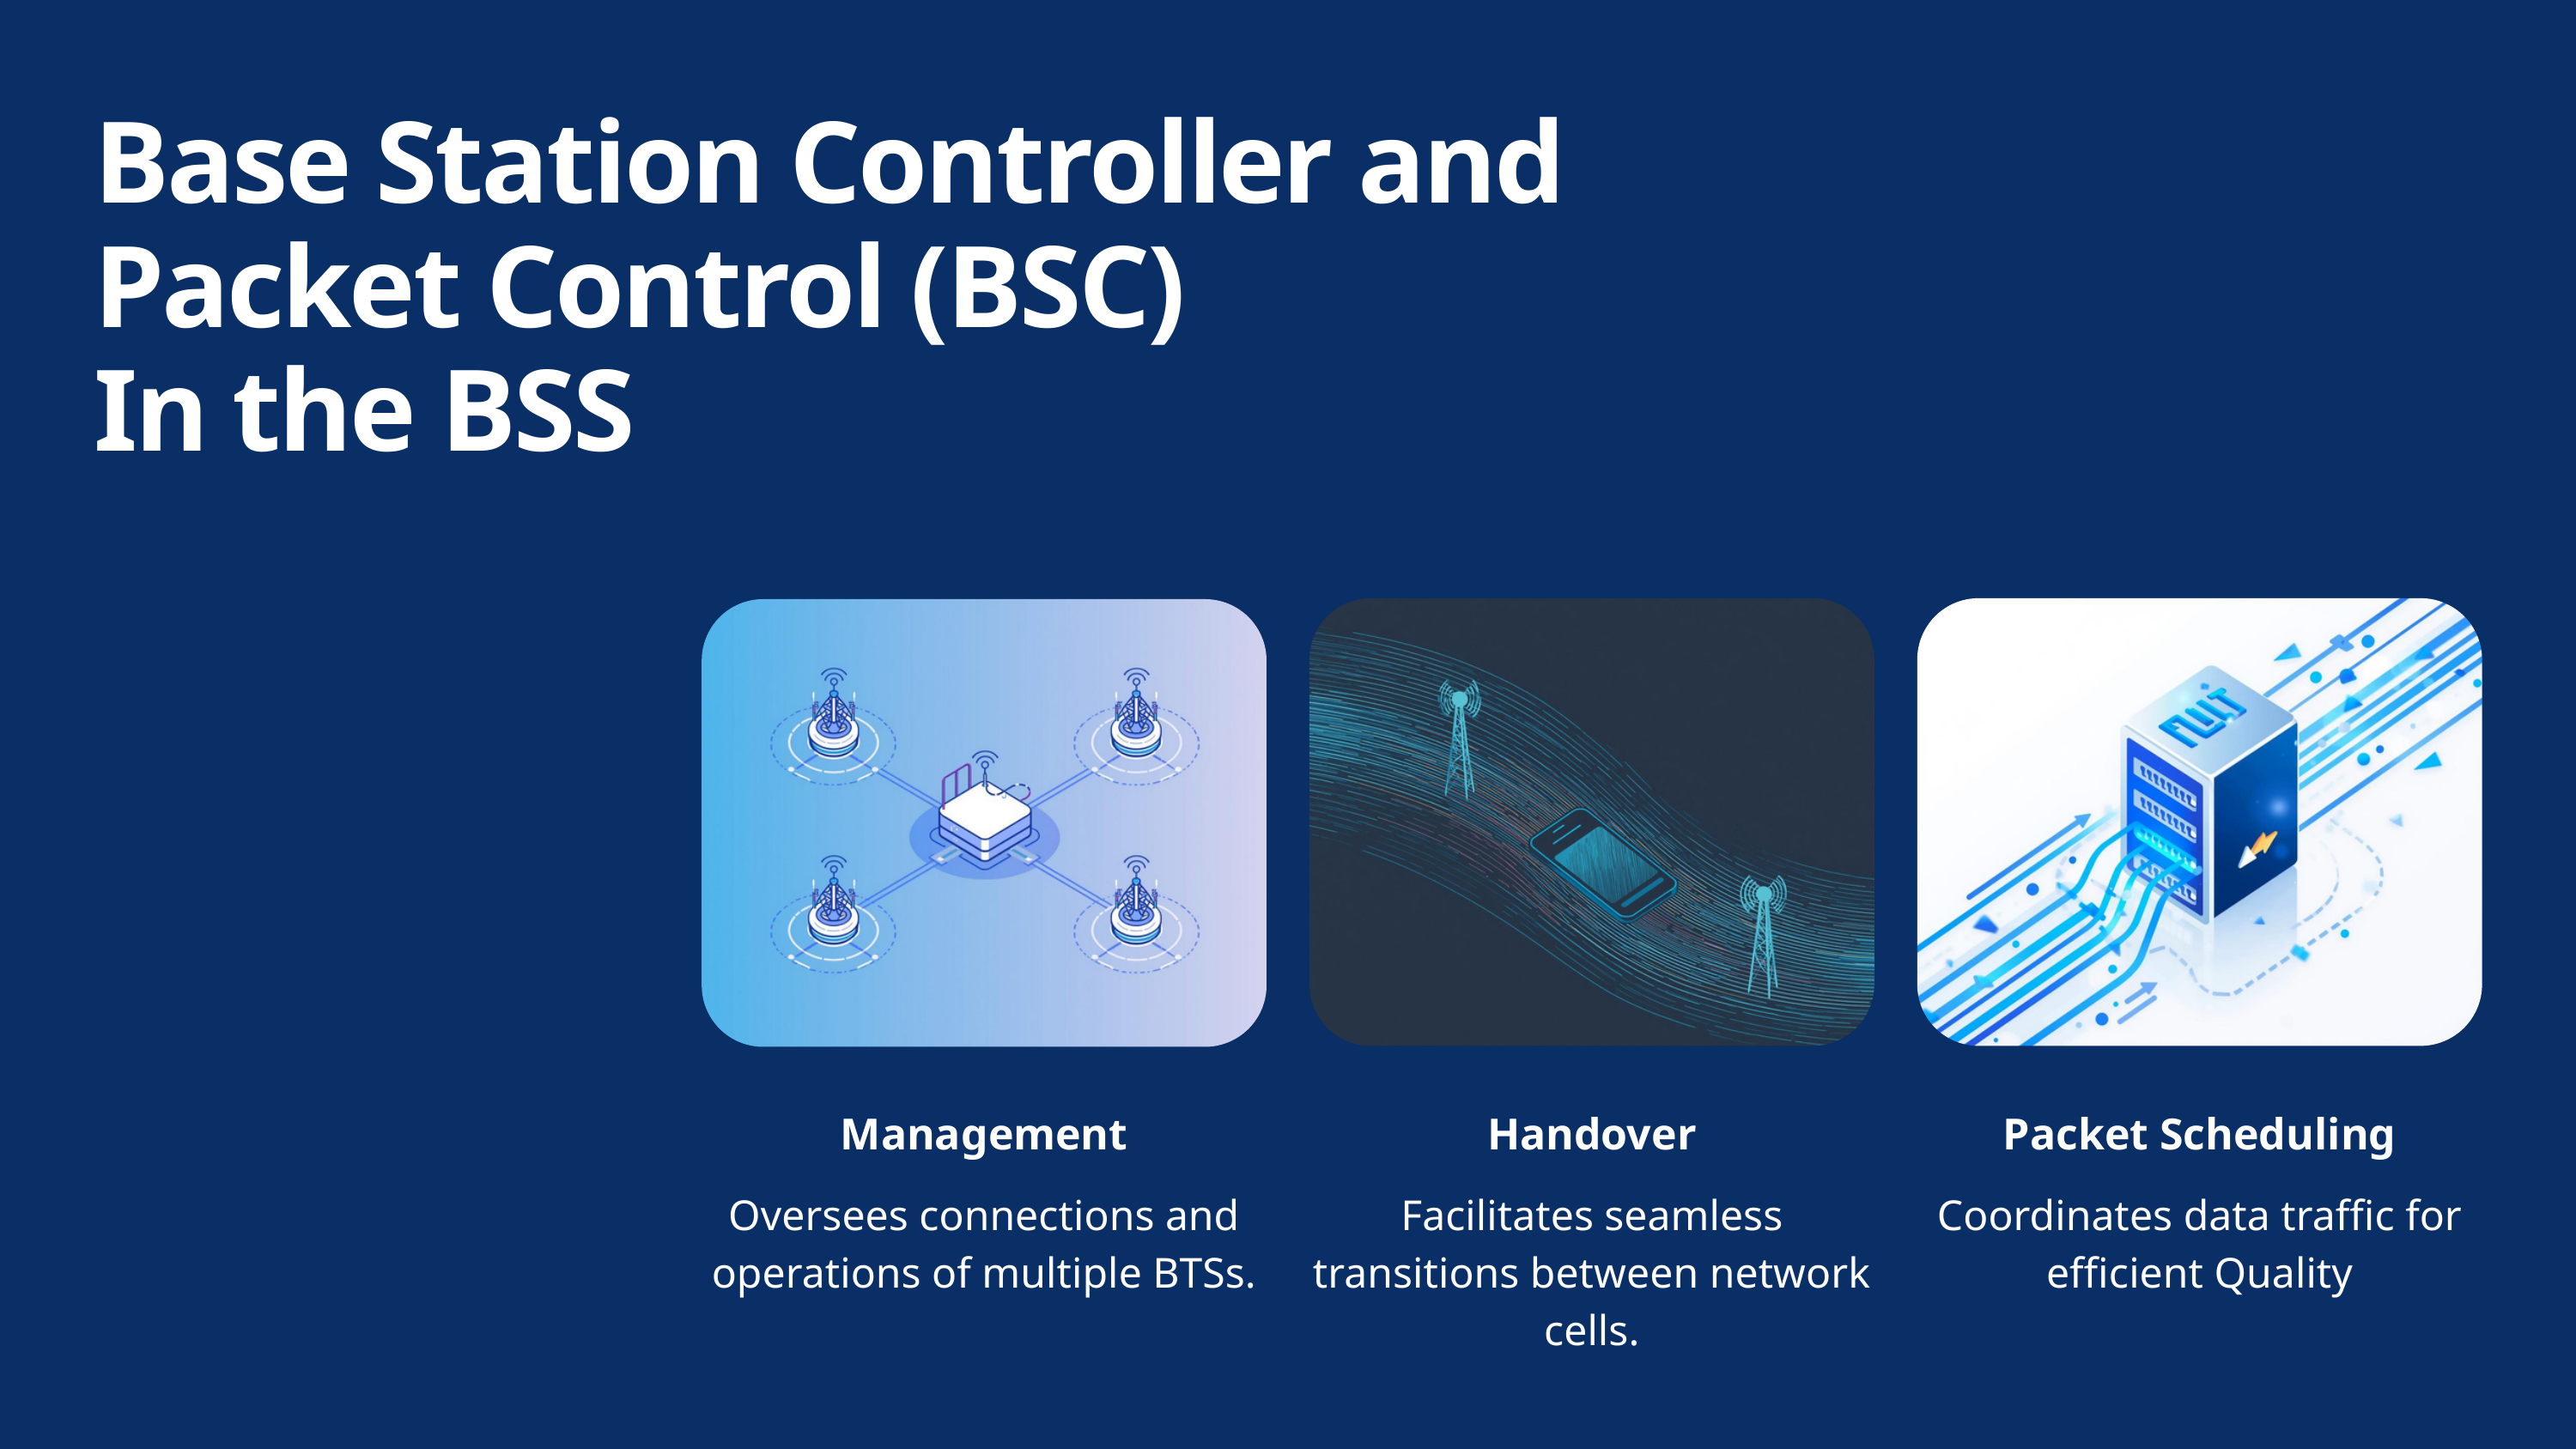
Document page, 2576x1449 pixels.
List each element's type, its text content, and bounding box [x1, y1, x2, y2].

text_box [1917, 1102, 2482, 1294]
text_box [701, 598, 1267, 1047]
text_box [1309, 597, 1875, 1046]
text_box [1917, 597, 2482, 1046]
text_box Base Station Controller and Packet Control (BSC) In the BSS [94, 101, 1874, 474]
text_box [701, 1102, 1267, 1294]
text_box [1309, 1102, 1875, 1294]
